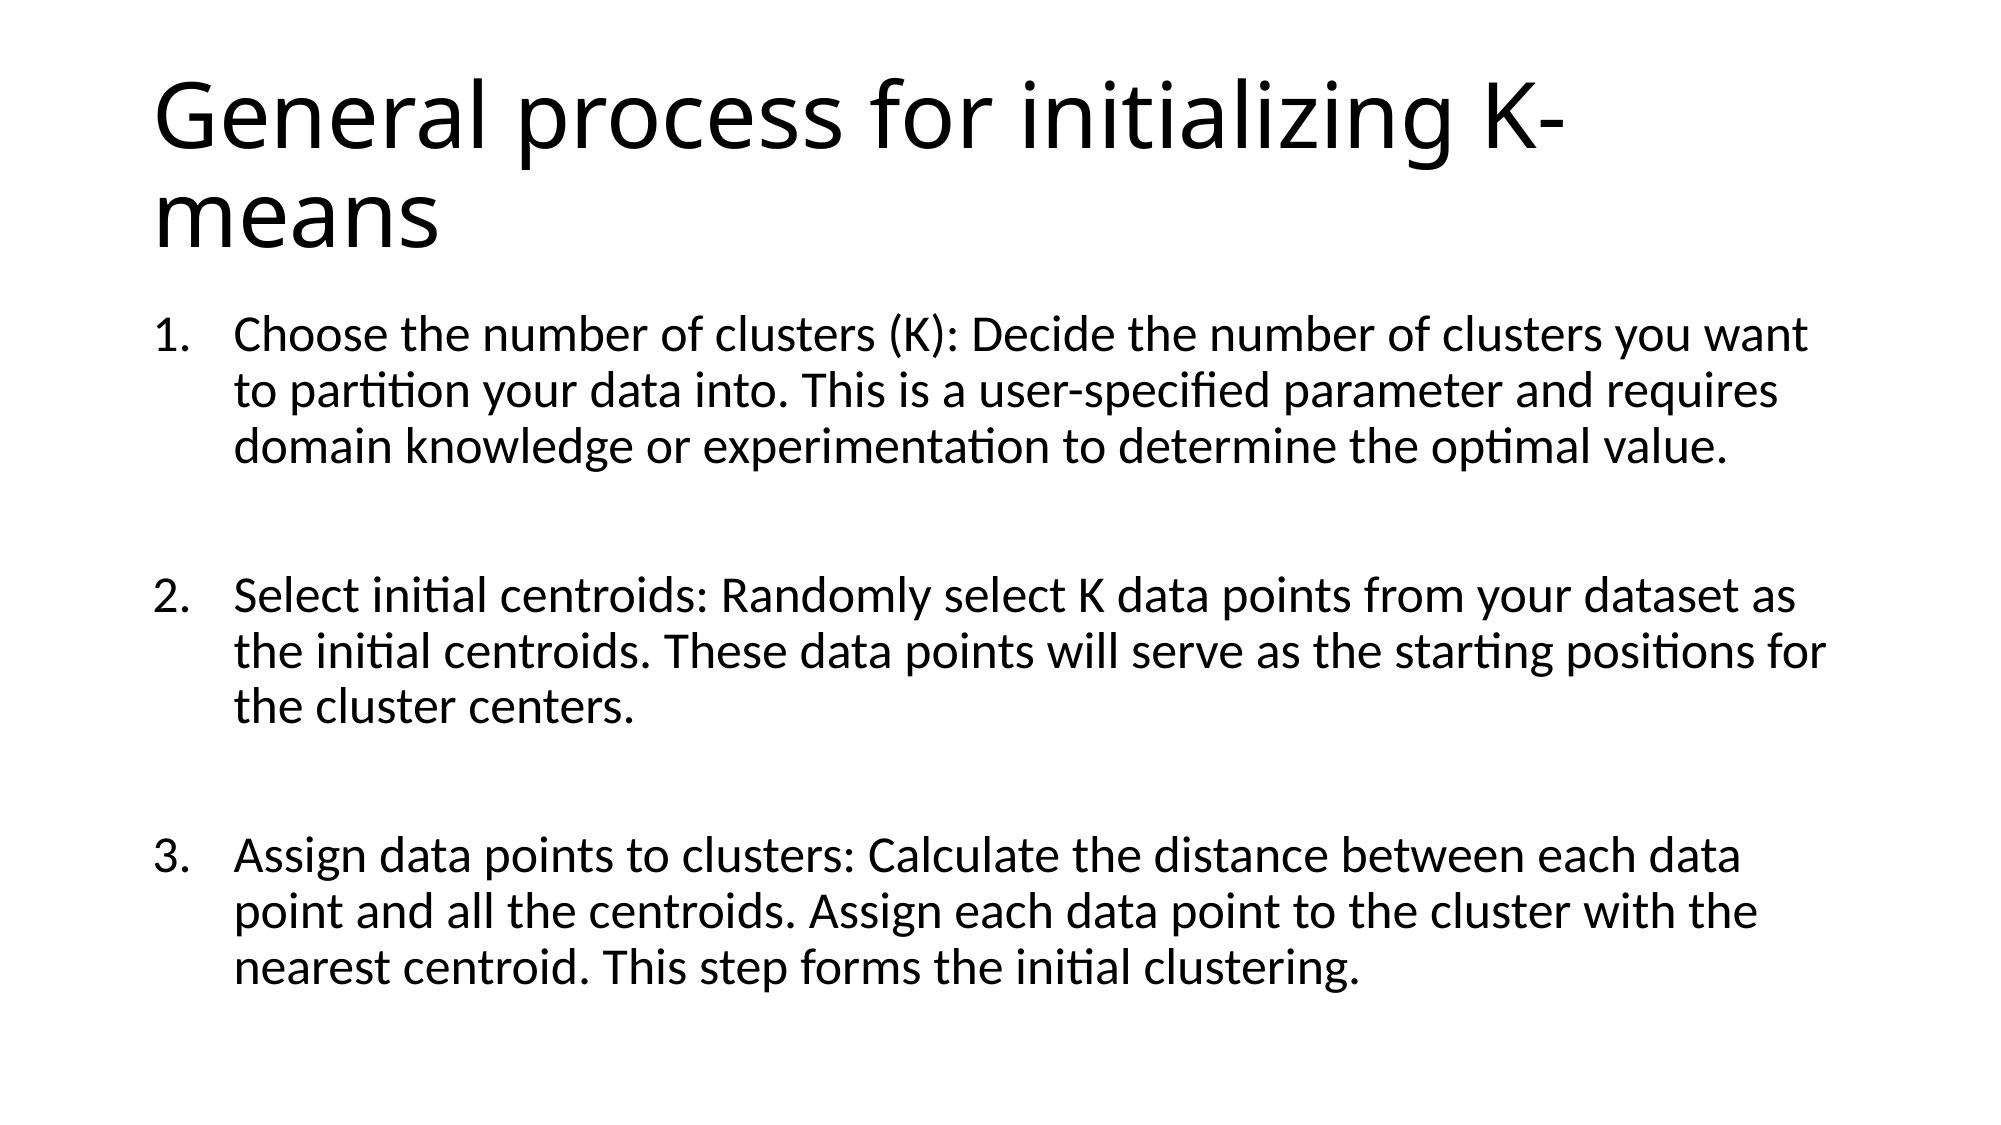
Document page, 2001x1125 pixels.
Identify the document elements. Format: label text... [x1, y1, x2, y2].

list Choose the number of clusters (K): Decide the number of clusters you want to partition your data into. This is a user-specified parameter and requires domain knowledge or experimentation to determine the optimal value. Select initial centroids: Randomly select K data points from your dataset as the initial centroids. These data points will serve as the starting positions for the cluster centers. Assign data points to clusters: Calculate the distance between each data point and all the centroids. Assign each data point to the cluster with the nearest centroid. This step forms the initial clustering. [137, 299, 1863, 1014]
title General process for initializing K-means [137, 59, 1863, 278]
